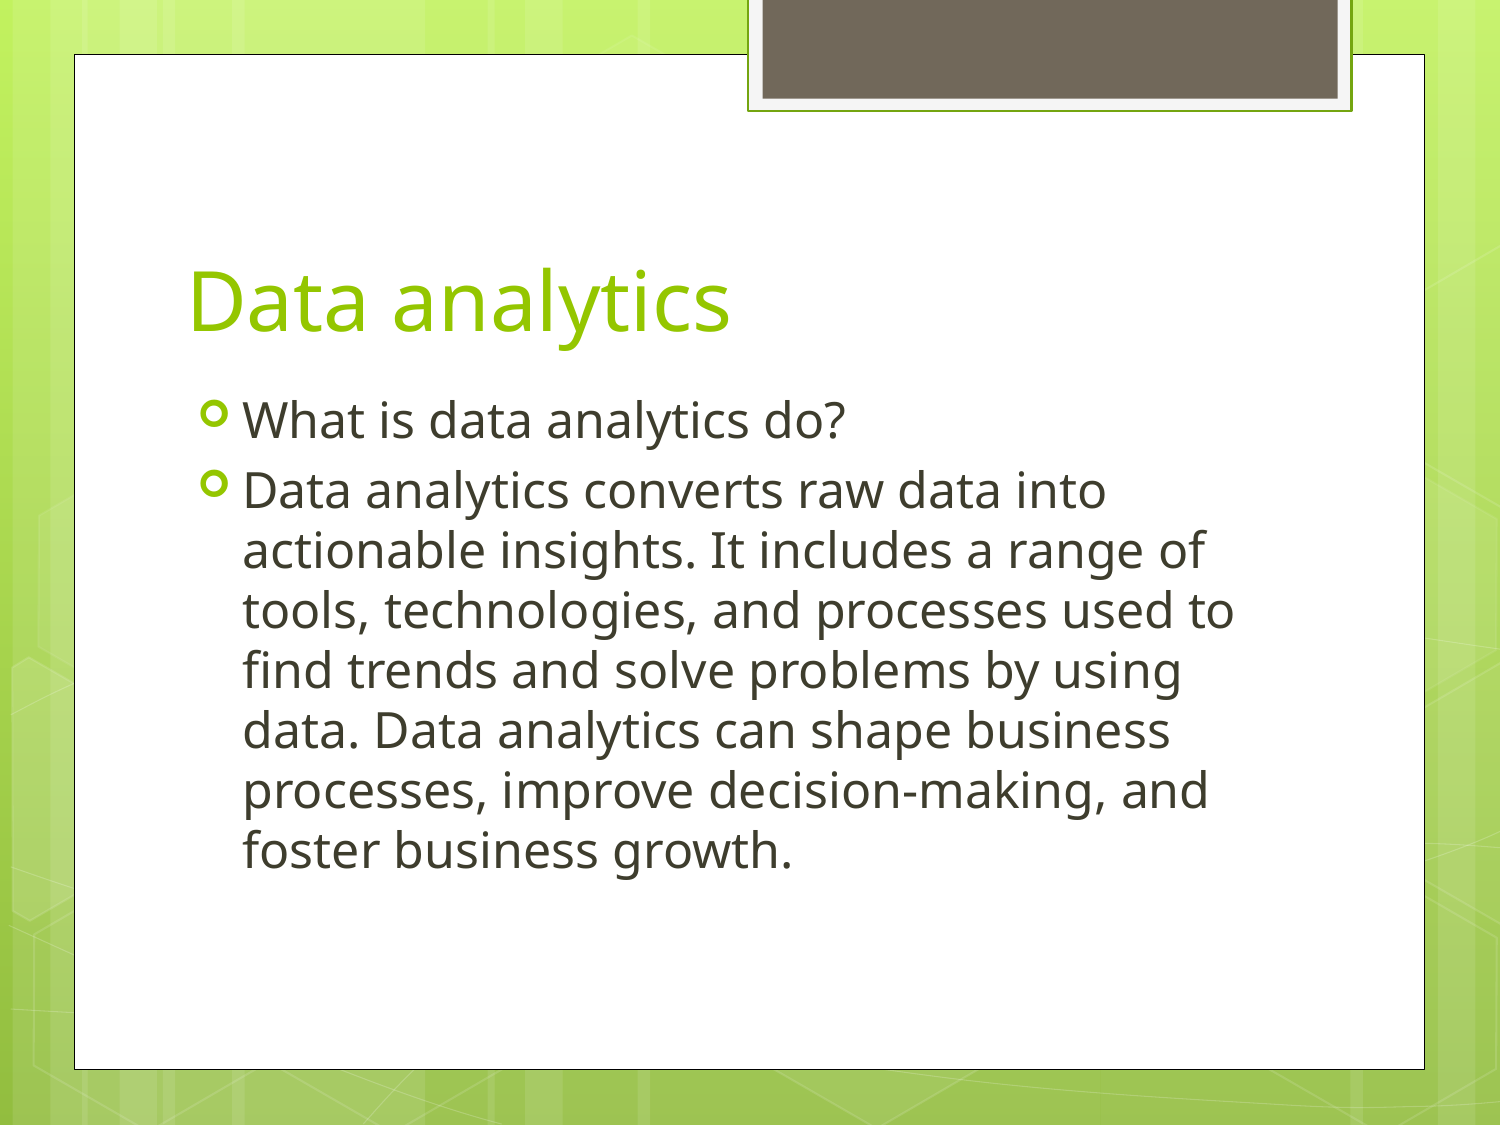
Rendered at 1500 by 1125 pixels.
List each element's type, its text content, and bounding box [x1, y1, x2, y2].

title Data analytics [171, 168, 1324, 357]
list What is data analytics do? Data analytics converts raw data into actionable insights. It includes a range of tools, technologies, and processes used to find trends and solve problems by using data. Data analytics can shape business processes, improve decision-making, and foster business growth. [171, 381, 1283, 957]
